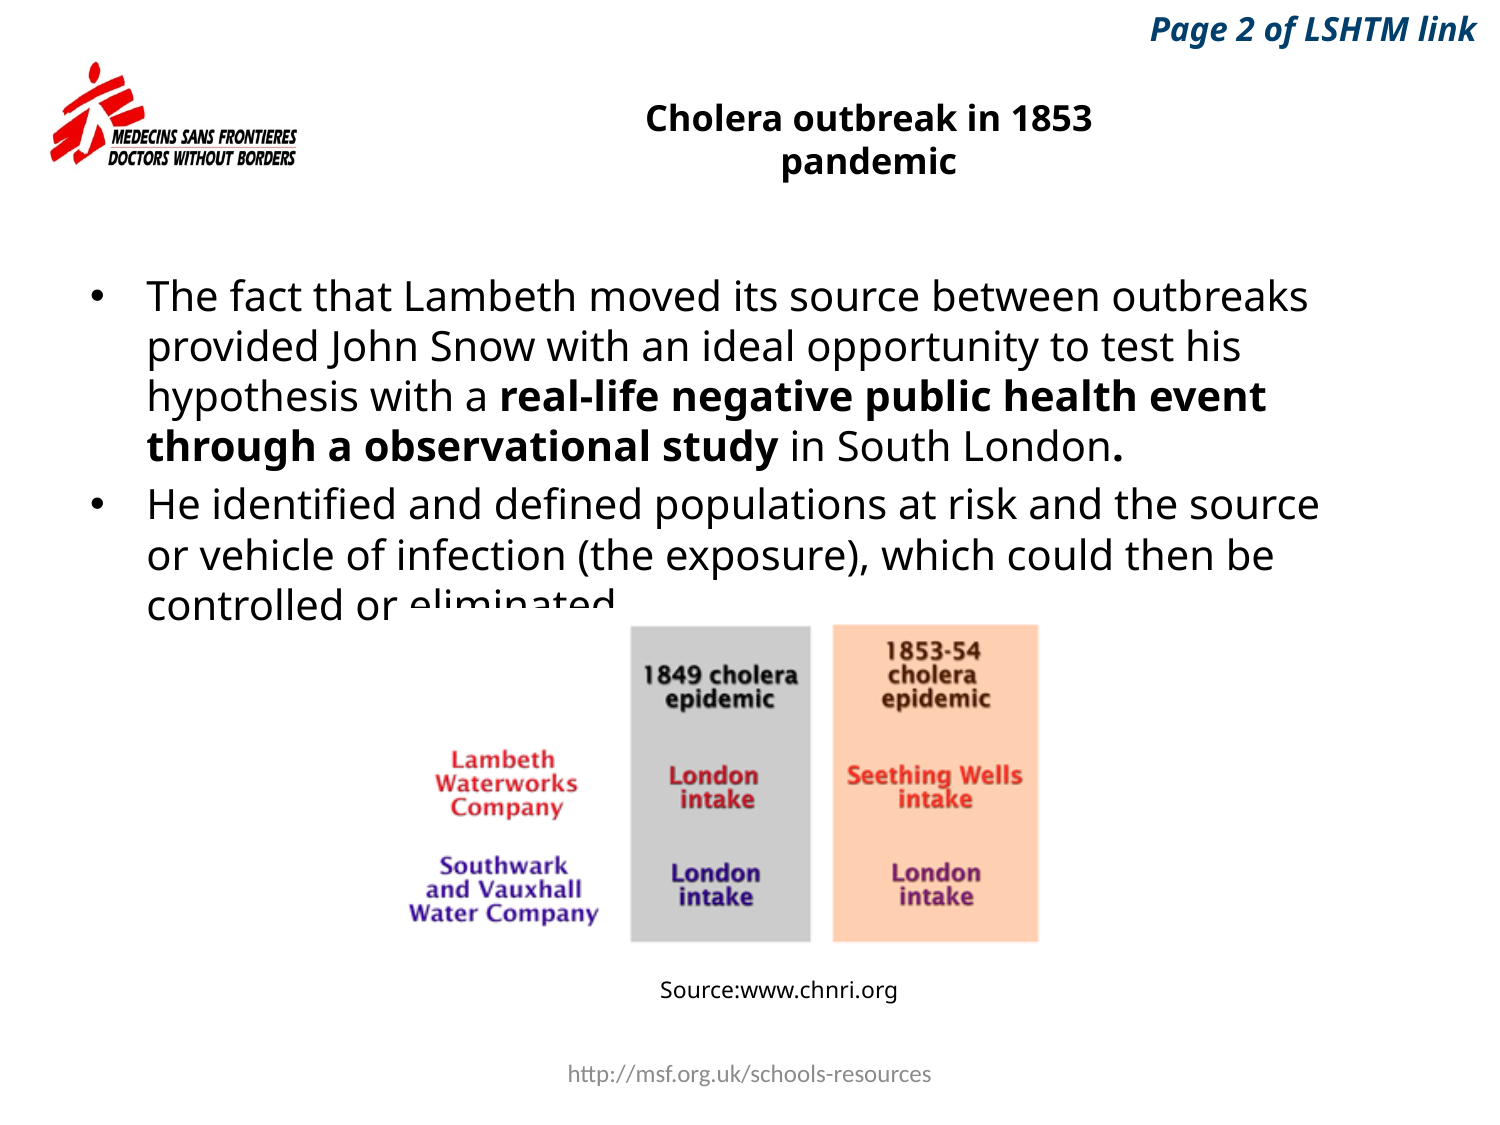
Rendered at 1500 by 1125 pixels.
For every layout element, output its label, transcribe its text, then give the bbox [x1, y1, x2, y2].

footer http://msf.org.uk/schools-resources [512, 1042, 988, 1103]
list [395, 608, 1068, 962]
text_box Source:www.chnri.org [645, 970, 914, 1011]
picture [41, 42, 307, 197]
text_box Page 2 of LSHTM link [1134, 0, 1493, 55]
list The fact that Lambeth moved its source between outbreaks provided John Snow with an ideal opportunity to test his hypothesis with a real-life negative public health event through a observational study in South London. He identified and defined populations at risk and the source or vehicle of infection (the exposure), which could then be controlled or eliminated. [74, 262, 1377, 1006]
title Cholera outbreak in 1853 pandemic [312, 44, 1426, 233]
